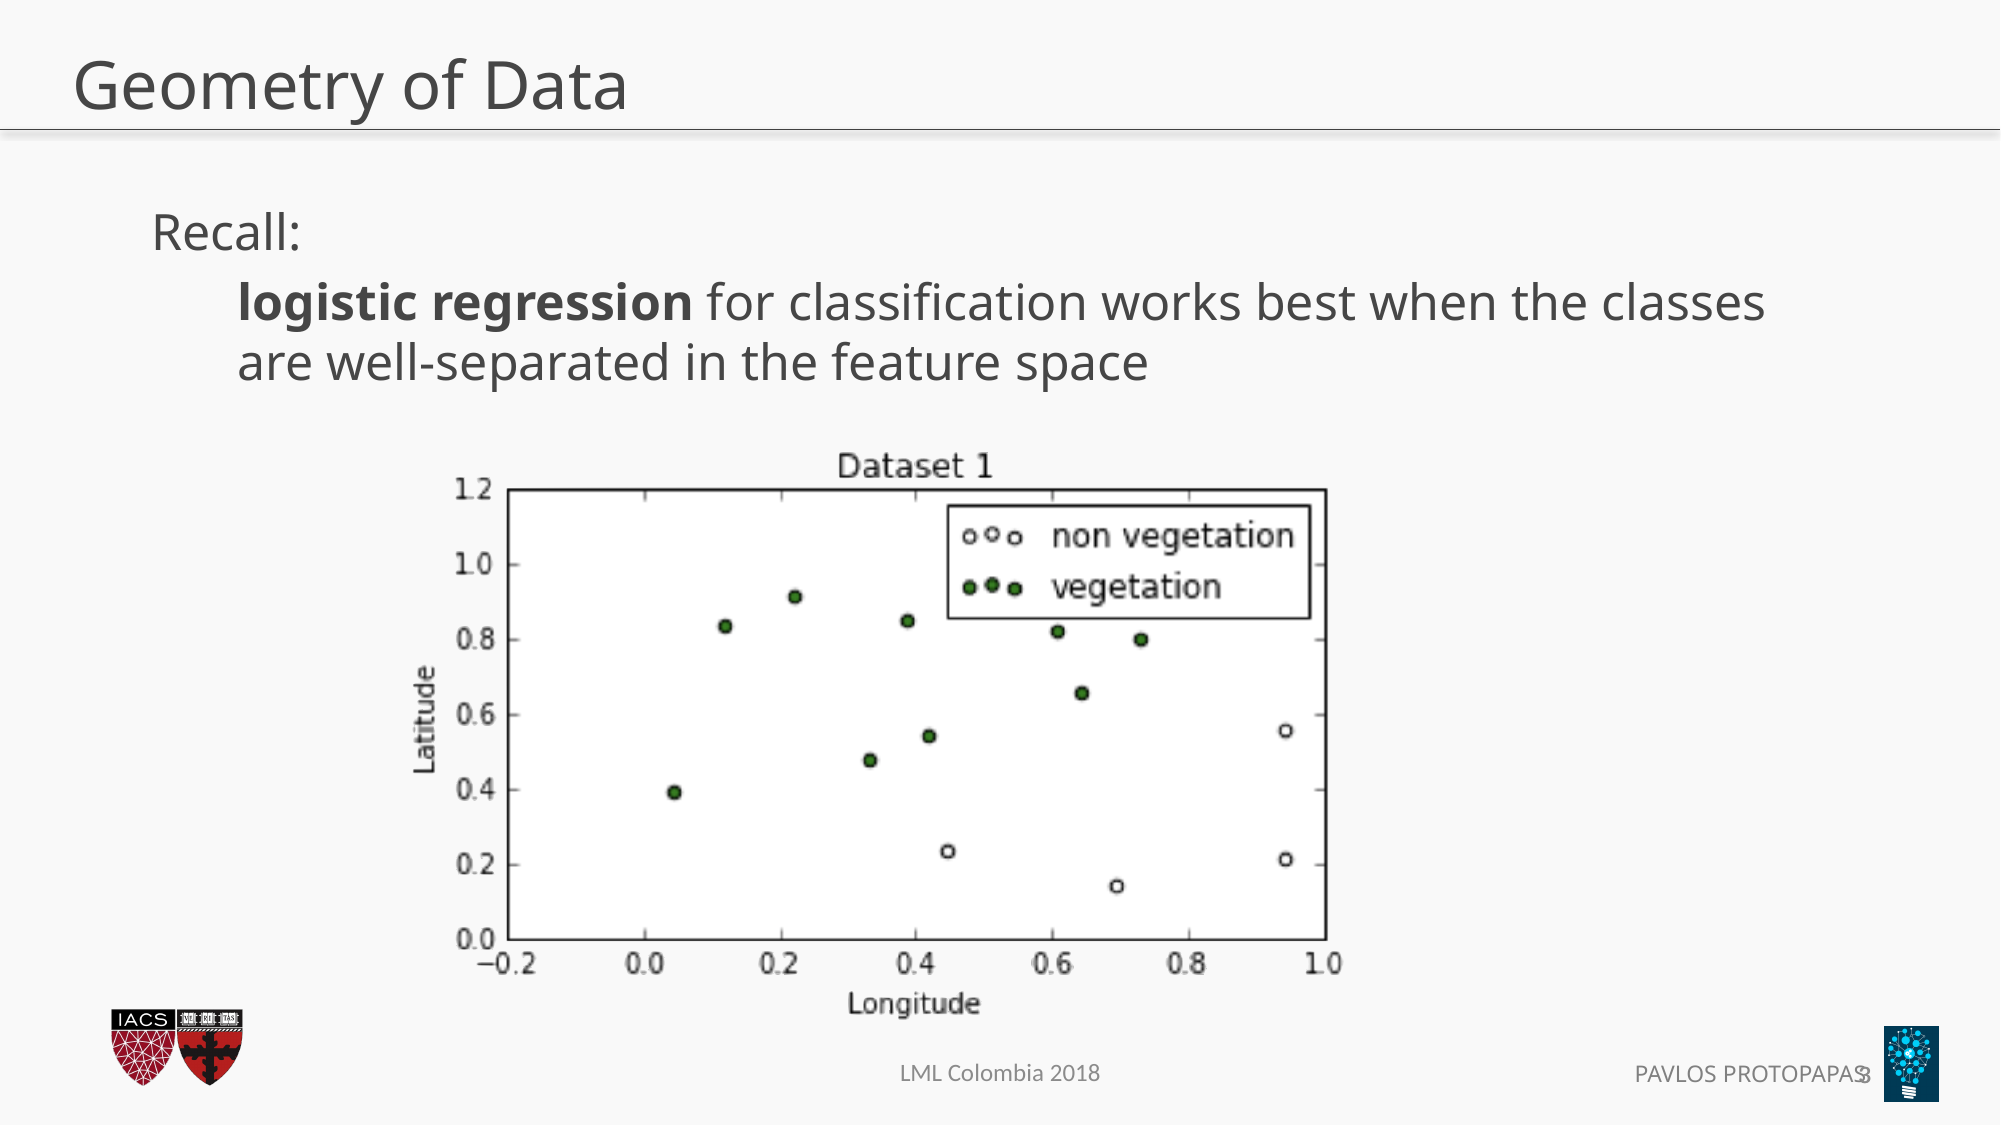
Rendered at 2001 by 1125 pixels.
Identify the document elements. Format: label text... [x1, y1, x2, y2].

slide_number 3 [1419, 1043, 1886, 1104]
picture [1905, 1049, 1913, 1058]
title Geometry of Data [57, 35, 1943, 162]
picture [1903, 1086, 1915, 1098]
picture [390, 435, 1366, 1033]
list Recall: logistic regression for classification works best when the classes are well-separated in the feature space [136, 193, 1831, 540]
picture [109, 1009, 243, 1086]
